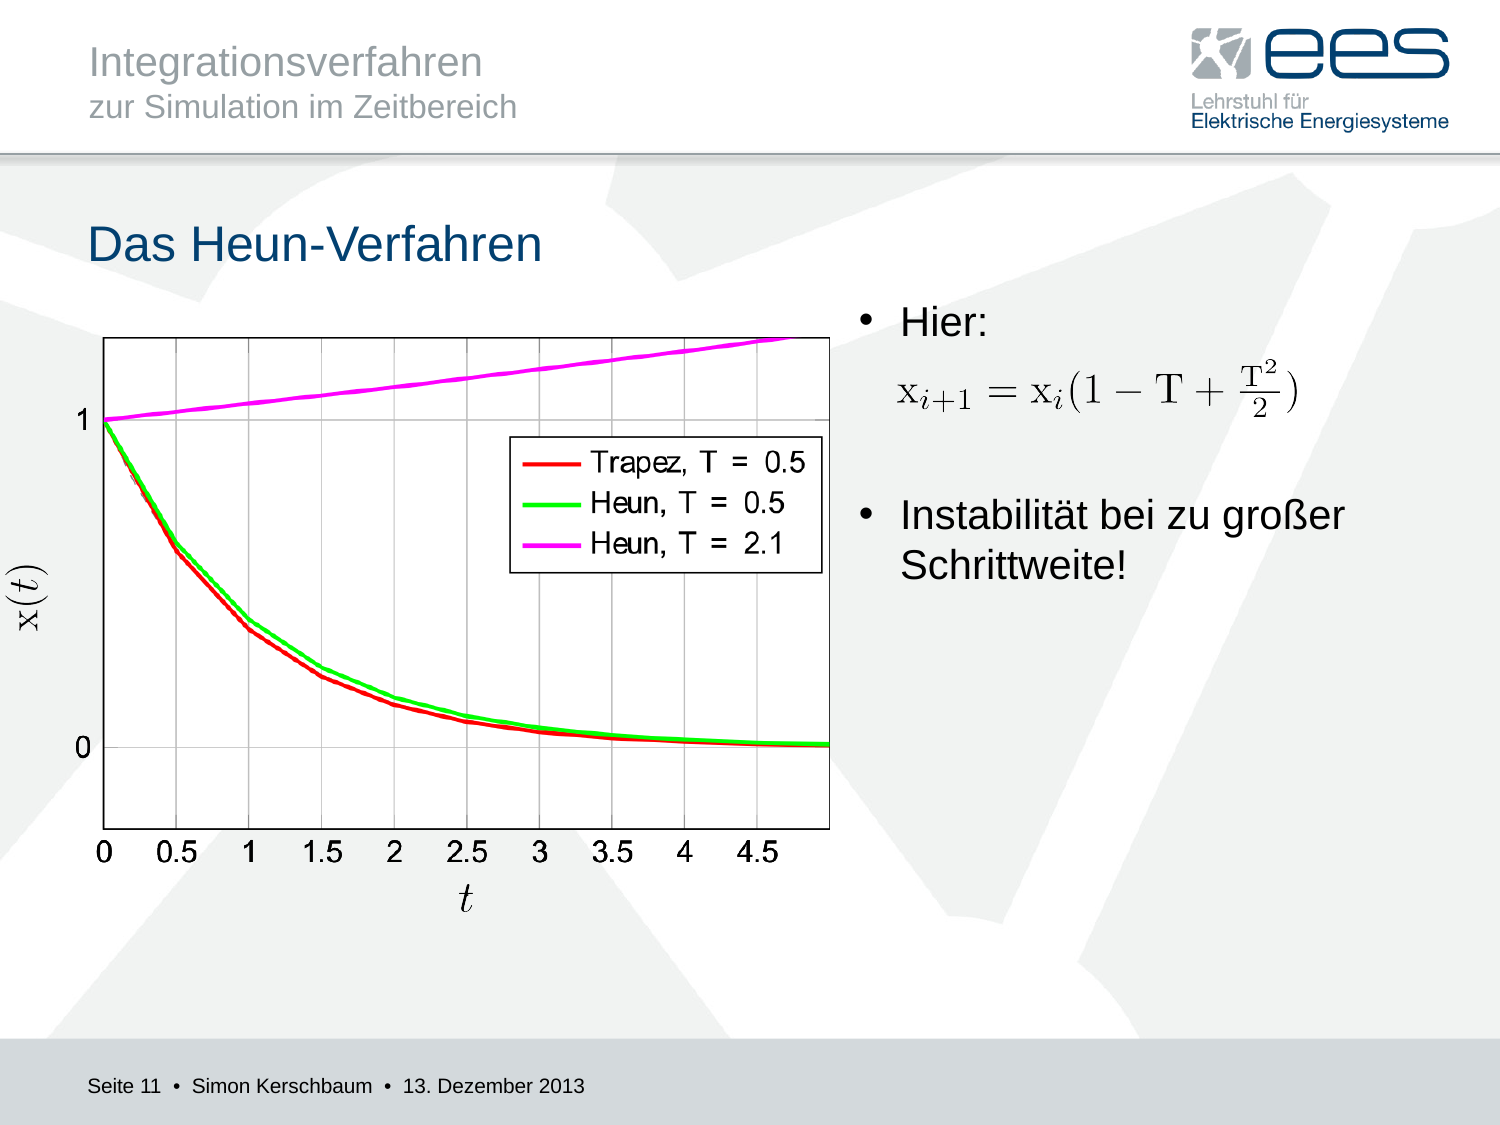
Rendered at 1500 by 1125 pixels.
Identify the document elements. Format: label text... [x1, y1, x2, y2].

list Hier: Instabilität bei zu großer Schrittweite! [858, 302, 1413, 975]
picture [0, 155, 1500, 1038]
title Das Heun-Verfahren [87, 180, 1413, 302]
